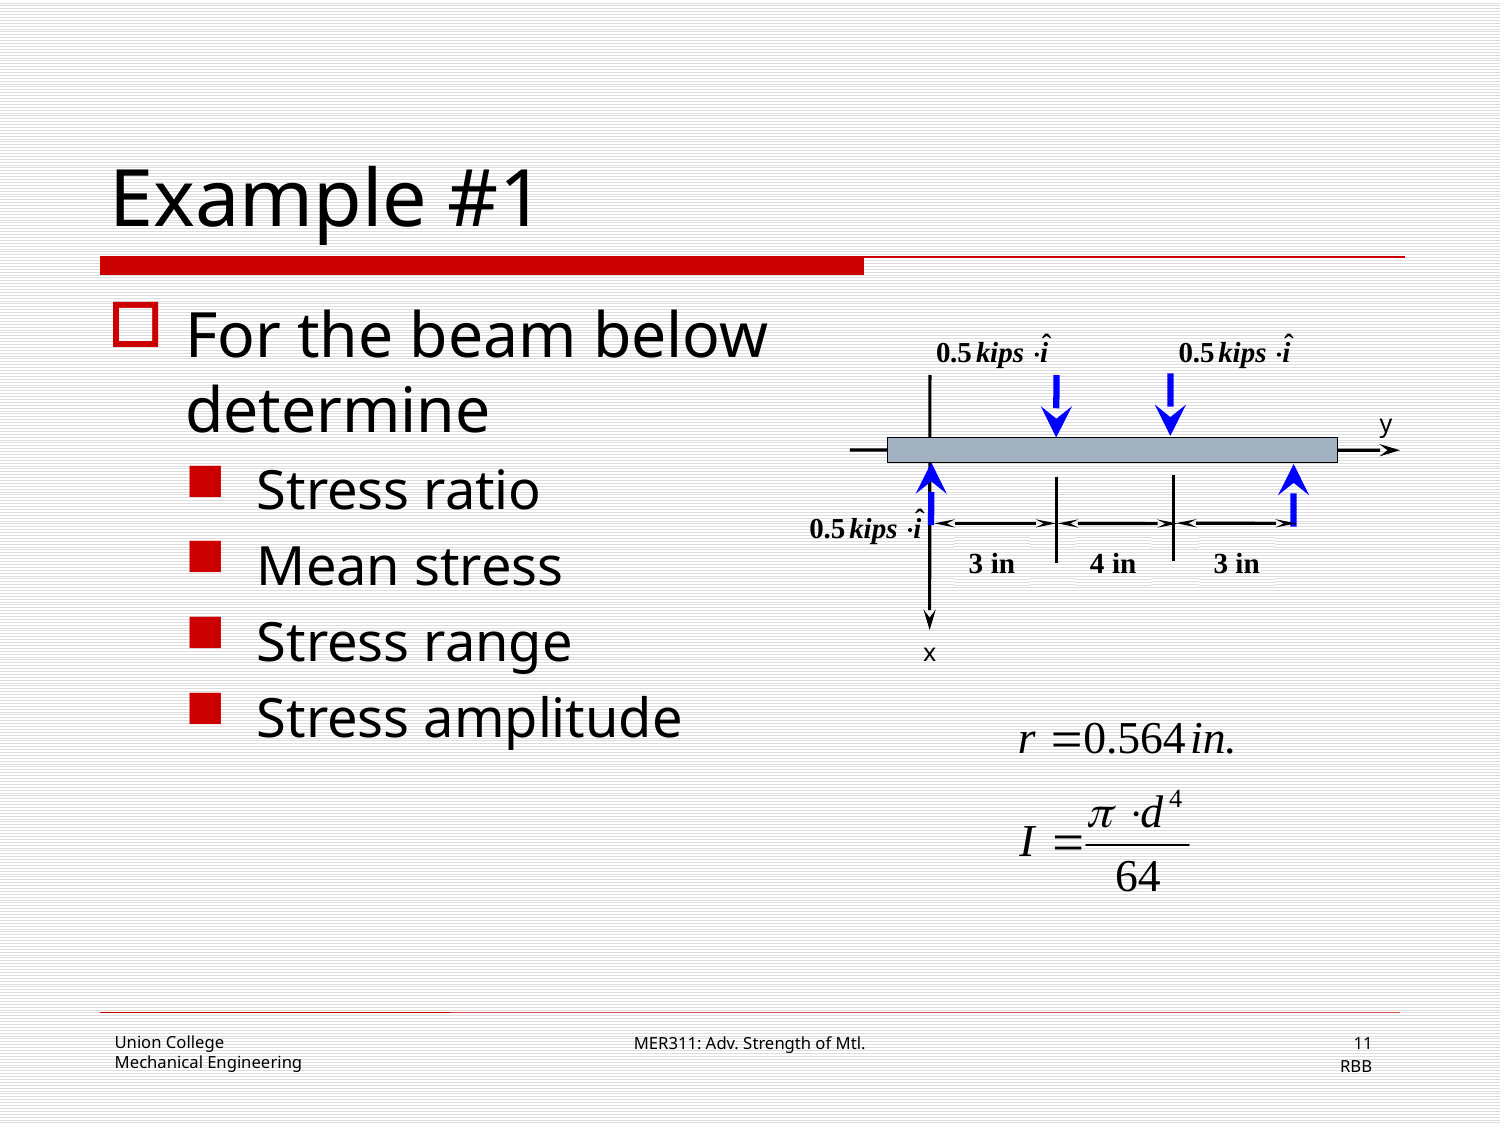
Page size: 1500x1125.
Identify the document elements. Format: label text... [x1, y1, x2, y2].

slide_number 11 RBB [1074, 1024, 1388, 1101]
list For the beam below determine Stress ratio Mean stress Stress range Stress amplitude [92, 287, 838, 988]
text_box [1174, 328, 1301, 376]
title Example #1 [93, 49, 1407, 250]
text_box 3 in [954, 537, 1031, 587]
text_box x [908, 628, 952, 674]
text_box 4 in [1075, 537, 1152, 587]
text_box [805, 504, 932, 551]
text_box [887, 437, 1338, 448]
text_box y [1364, 399, 1408, 445]
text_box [1010, 712, 1243, 903]
footer MER311: Adv. Strength of Mtl. [512, 1024, 988, 1101]
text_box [931, 328, 1059, 376]
text_box 3 in [1198, 537, 1276, 587]
